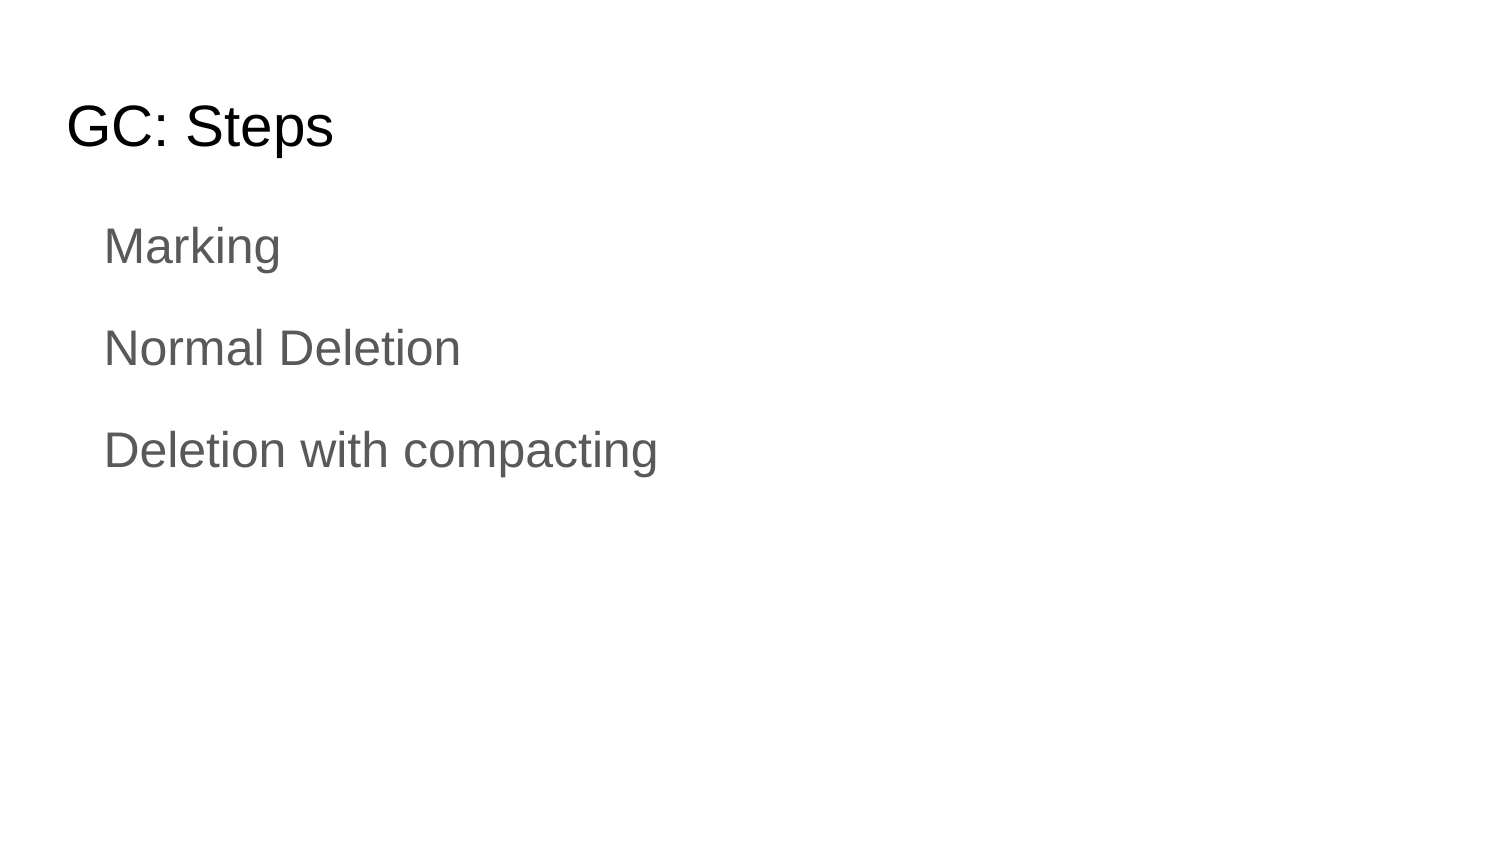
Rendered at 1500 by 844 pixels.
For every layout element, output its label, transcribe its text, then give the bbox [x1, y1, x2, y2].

list Marking Normal Deletion Deletion with compacting [51, 189, 1449, 750]
title GC: Steps [51, 72, 1449, 167]
